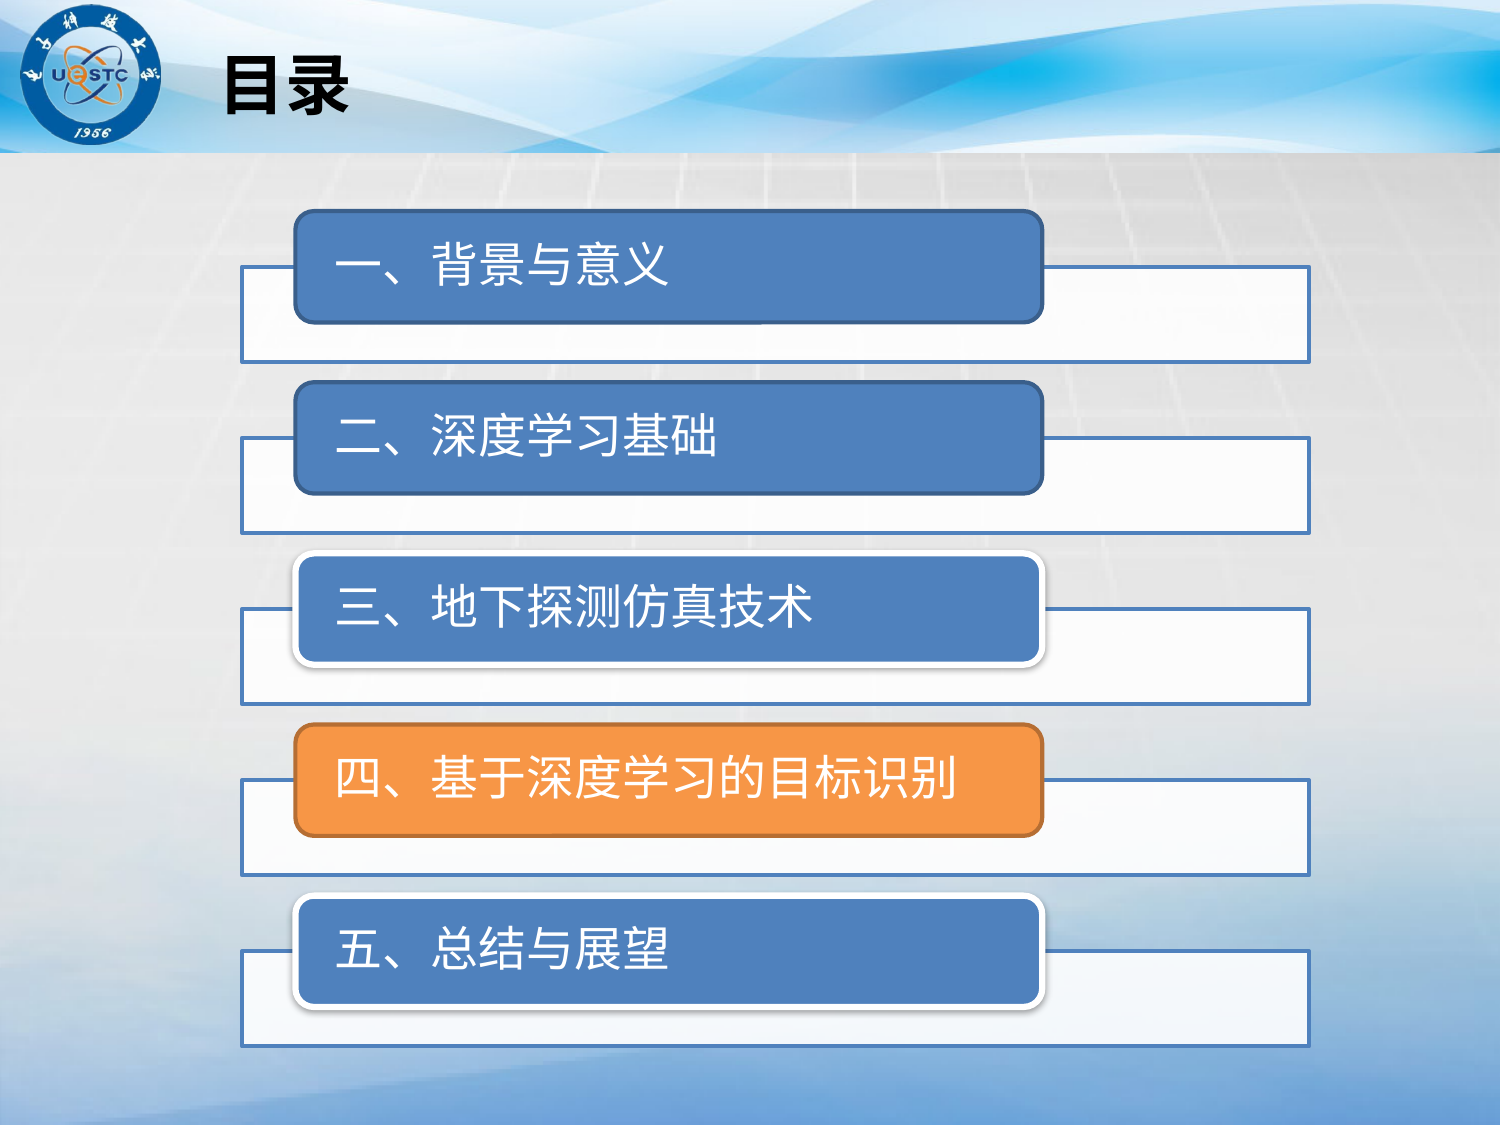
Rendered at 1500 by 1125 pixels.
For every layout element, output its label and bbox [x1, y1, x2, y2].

picture [0, 0, 1500, 1125]
text_box [241, 207, 1310, 1050]
